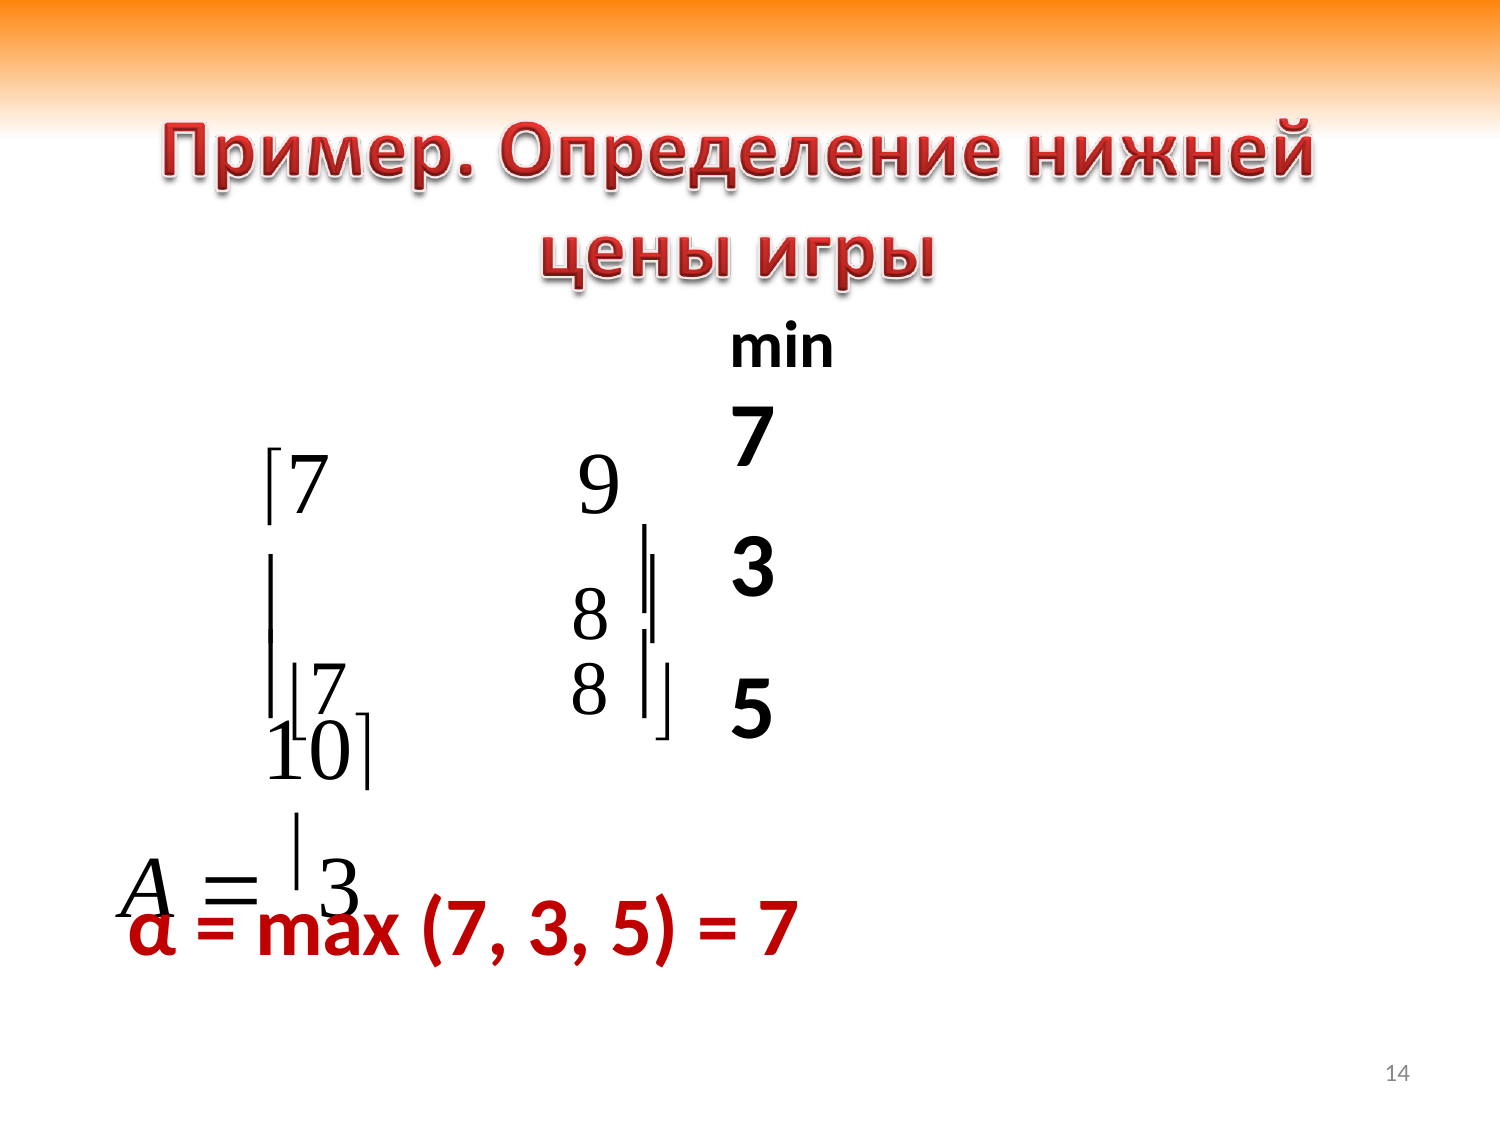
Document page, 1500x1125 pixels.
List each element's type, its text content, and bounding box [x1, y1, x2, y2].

text_box 7 9 10 A  3 4 5 [112, 352, 678, 1125]
text_box min 7 3 5 [727, 322, 839, 757]
text_box α = max (7, 3, 5) = 7 [125, 869, 803, 972]
slide_number 14 [1378, 1060, 1417, 1125]
picture [0, 0, 1500, 314]
text_box  7 [256, 556, 350, 750]
text_box  8  [564, 556, 678, 750]
